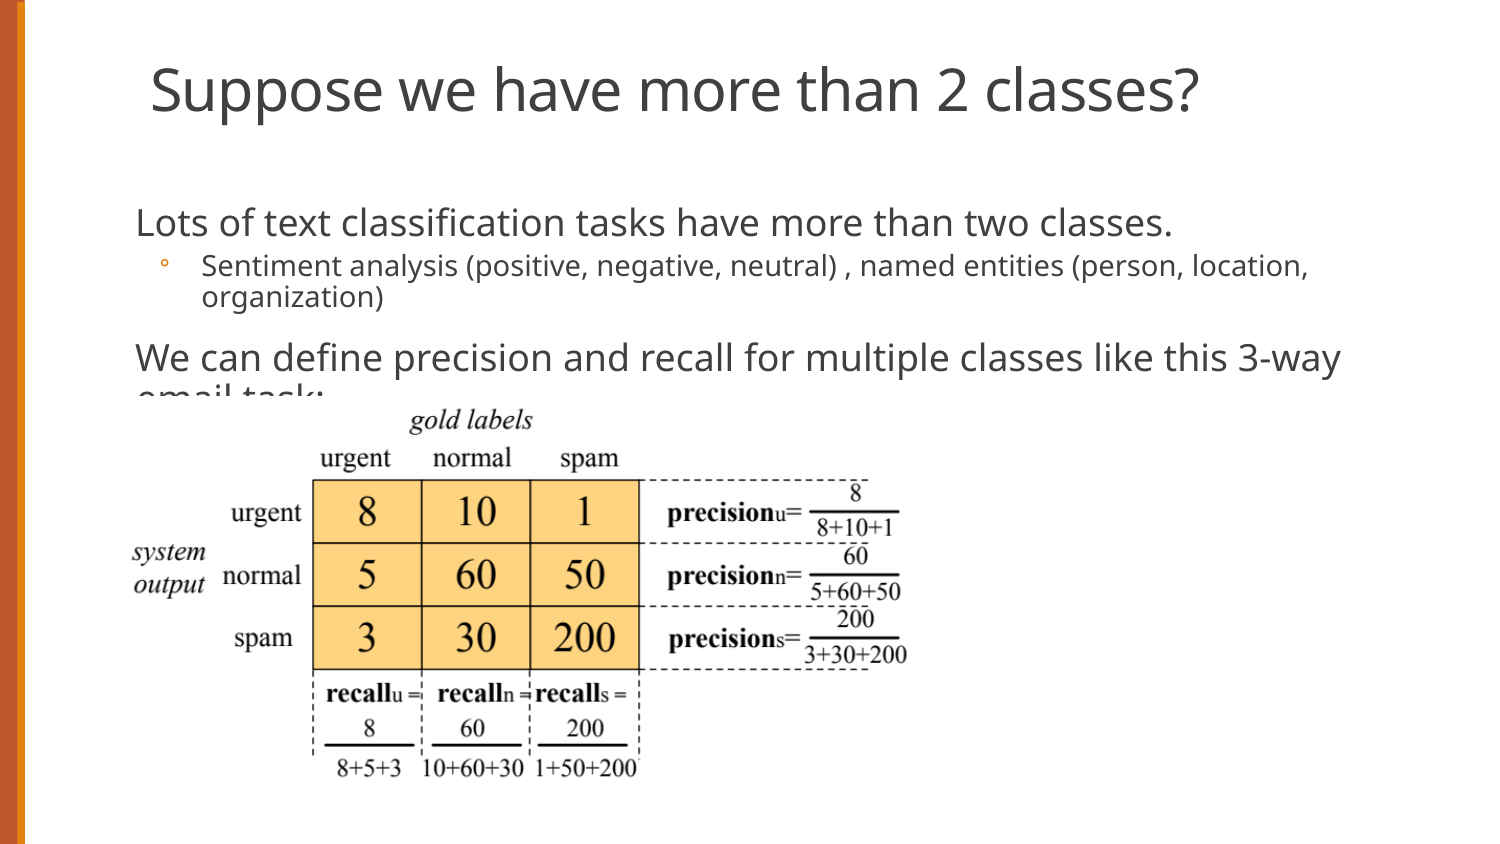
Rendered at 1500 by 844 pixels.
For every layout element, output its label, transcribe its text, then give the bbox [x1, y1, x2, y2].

list Lots of text classification tasks have more than two classes. Sentiment analysis (positive, negative, neutral) , named entities (person, location, organization) We can define precision and recall for multiple classes like this 3-way email task: [135, 196, 1438, 760]
title Suppose we have more than 2 classes? [135, 19, 1373, 132]
picture [124, 396, 913, 788]
